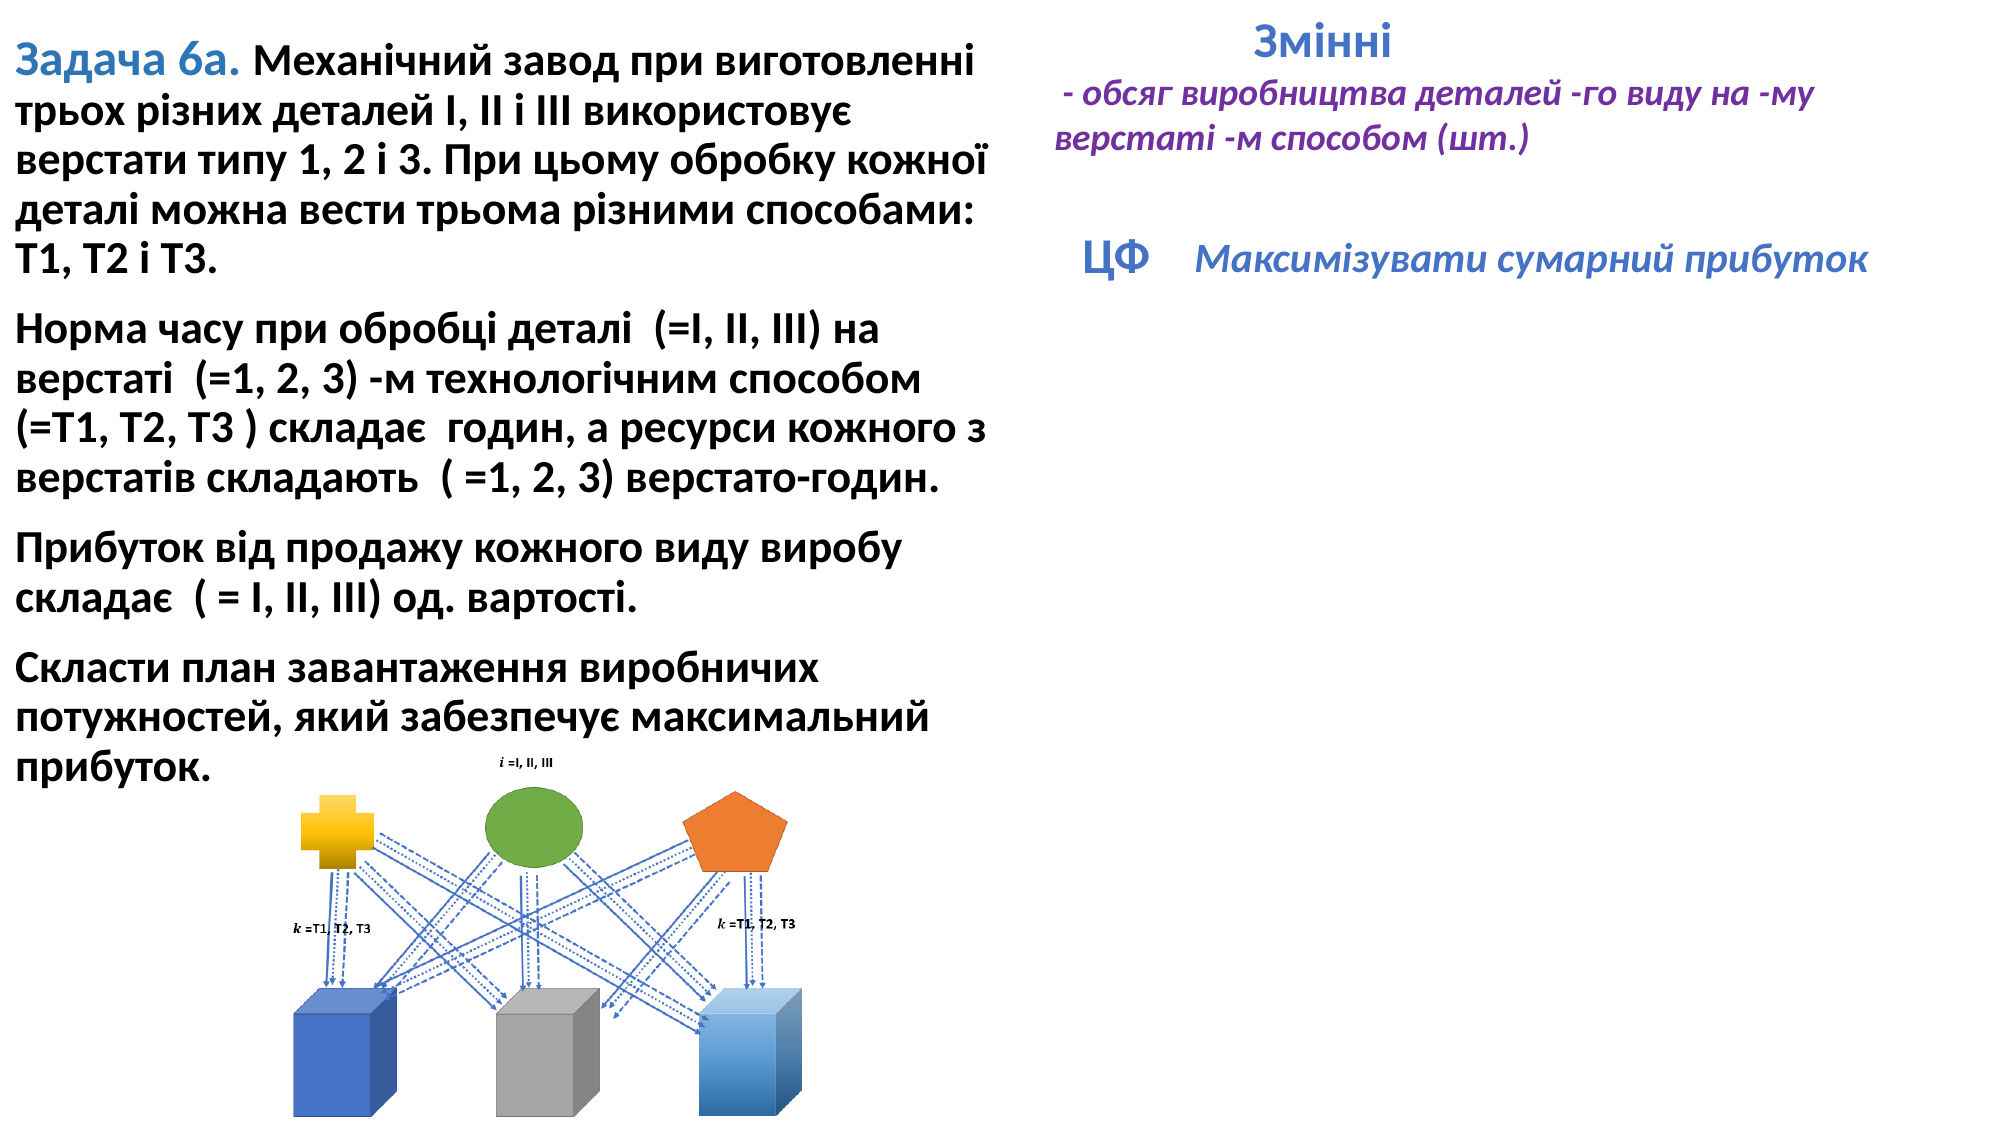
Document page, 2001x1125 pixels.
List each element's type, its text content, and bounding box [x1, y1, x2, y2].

text_box Максимізувати сумарний прибуток [1179, 223, 1917, 289]
text_box Змінні [1238, 0, 1742, 75]
picture [280, 746, 819, 1125]
text_box ЦФ [1067, 216, 1180, 292]
